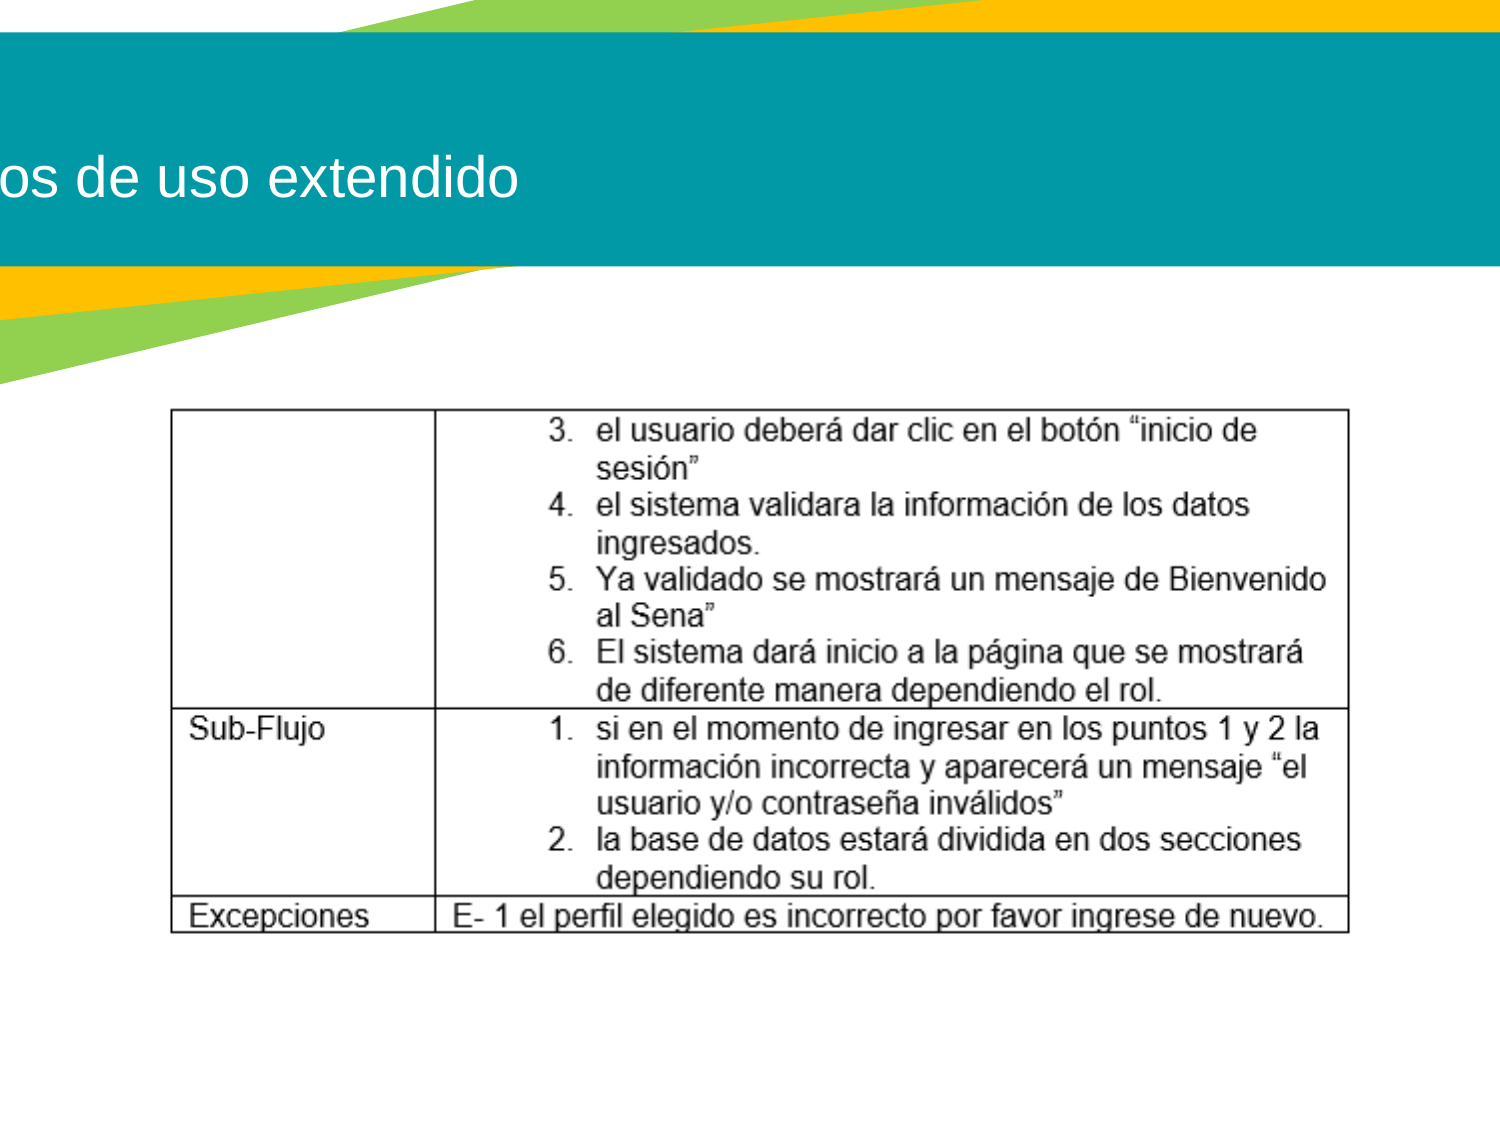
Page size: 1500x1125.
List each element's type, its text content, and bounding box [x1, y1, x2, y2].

picture [131, 355, 1417, 966]
text_box Casos de uso extendido [0, 131, 612, 217]
